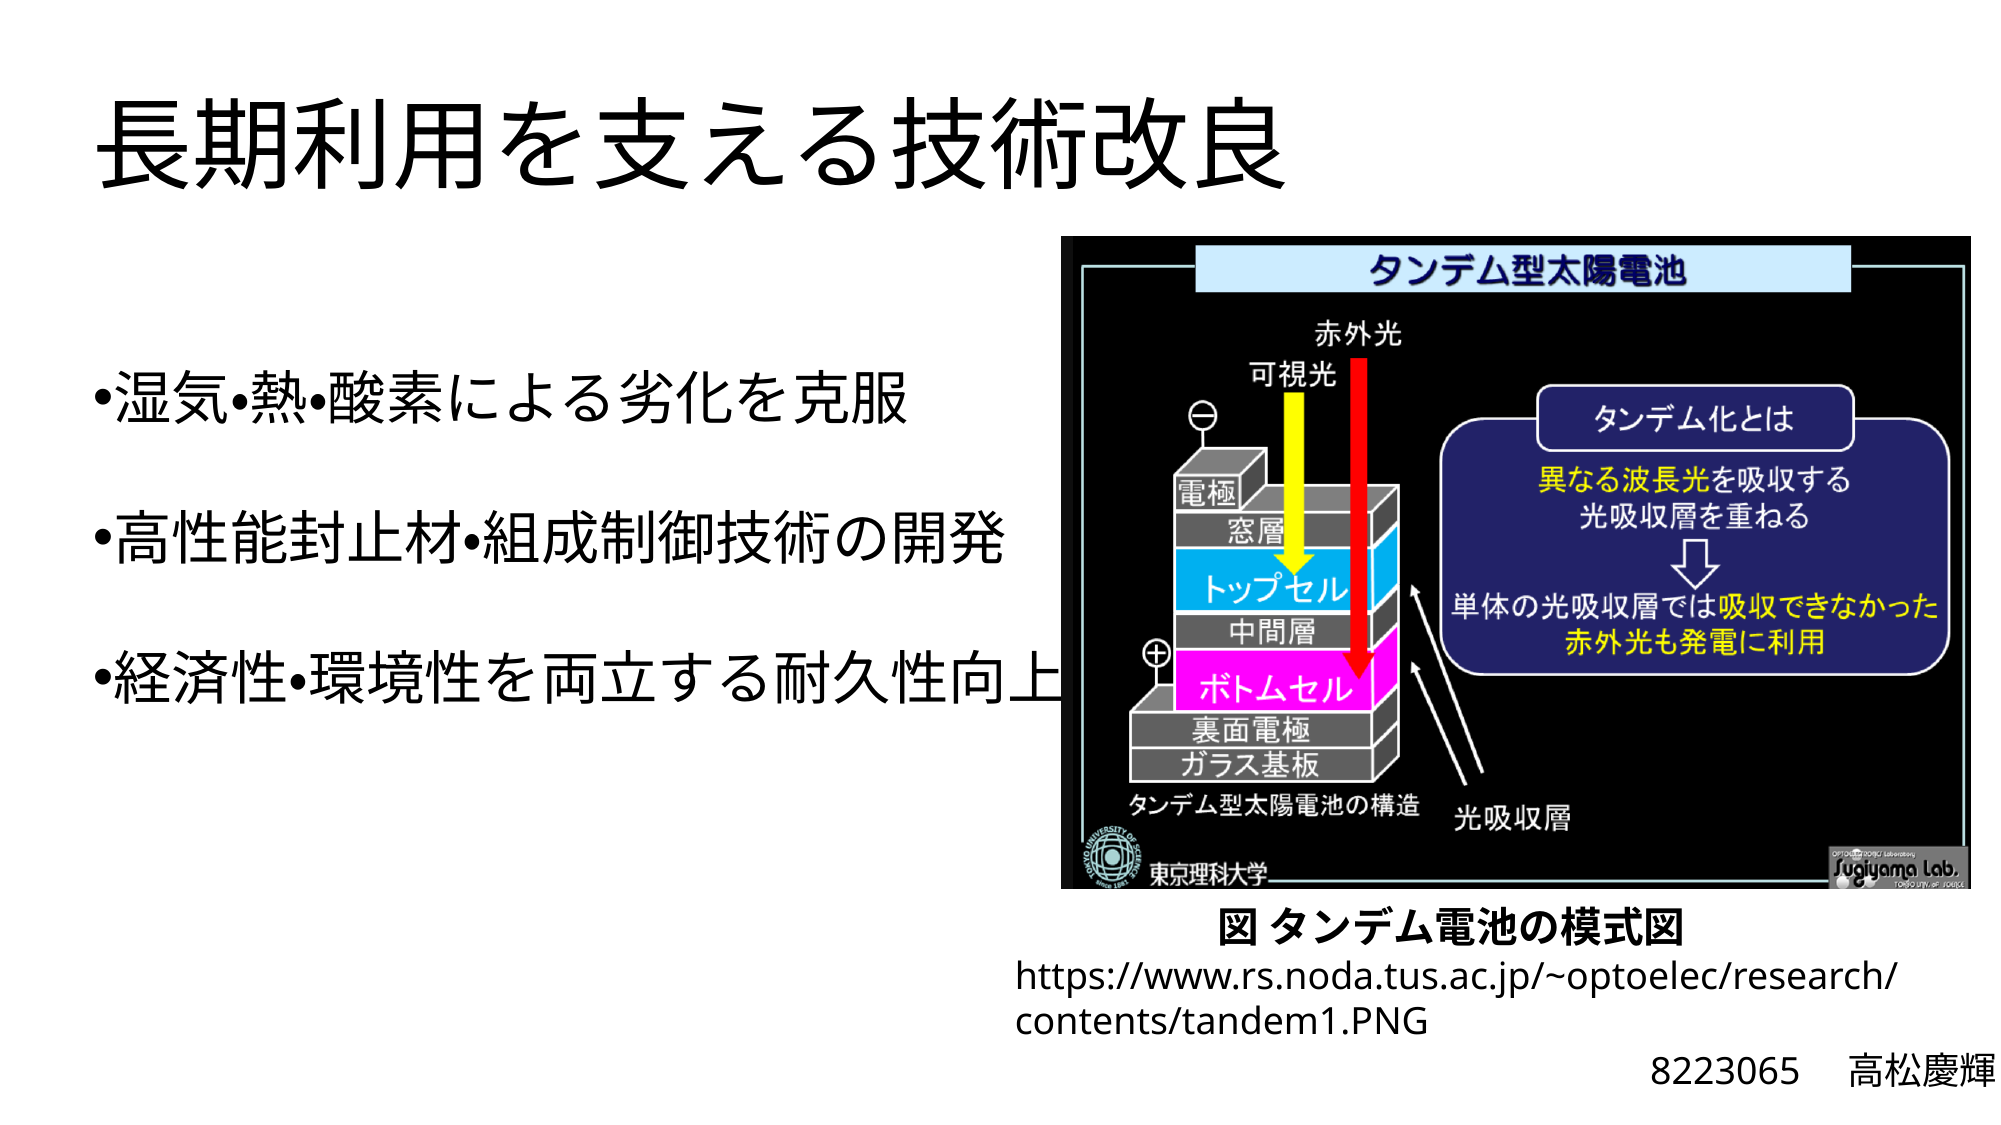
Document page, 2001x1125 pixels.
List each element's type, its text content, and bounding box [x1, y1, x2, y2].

text_box 8223065 高松慶輝 [1635, 1039, 2000, 1100]
text_box 図 タンデム電池の模式図 [1202, 893, 1829, 959]
text_box https://www.rs.noda.tus.ac.jp/~optoelec/research/contents/tandem1.PNG [999, 944, 2000, 1050]
text_box 長期利用を支える技術改良 湿気・熱・酸素による劣化を克服 高性能封止材・組成制御技術の開発 経済性・環境性を両立する耐久性向上 [78, 73, 1458, 719]
picture [1061, 236, 1971, 889]
